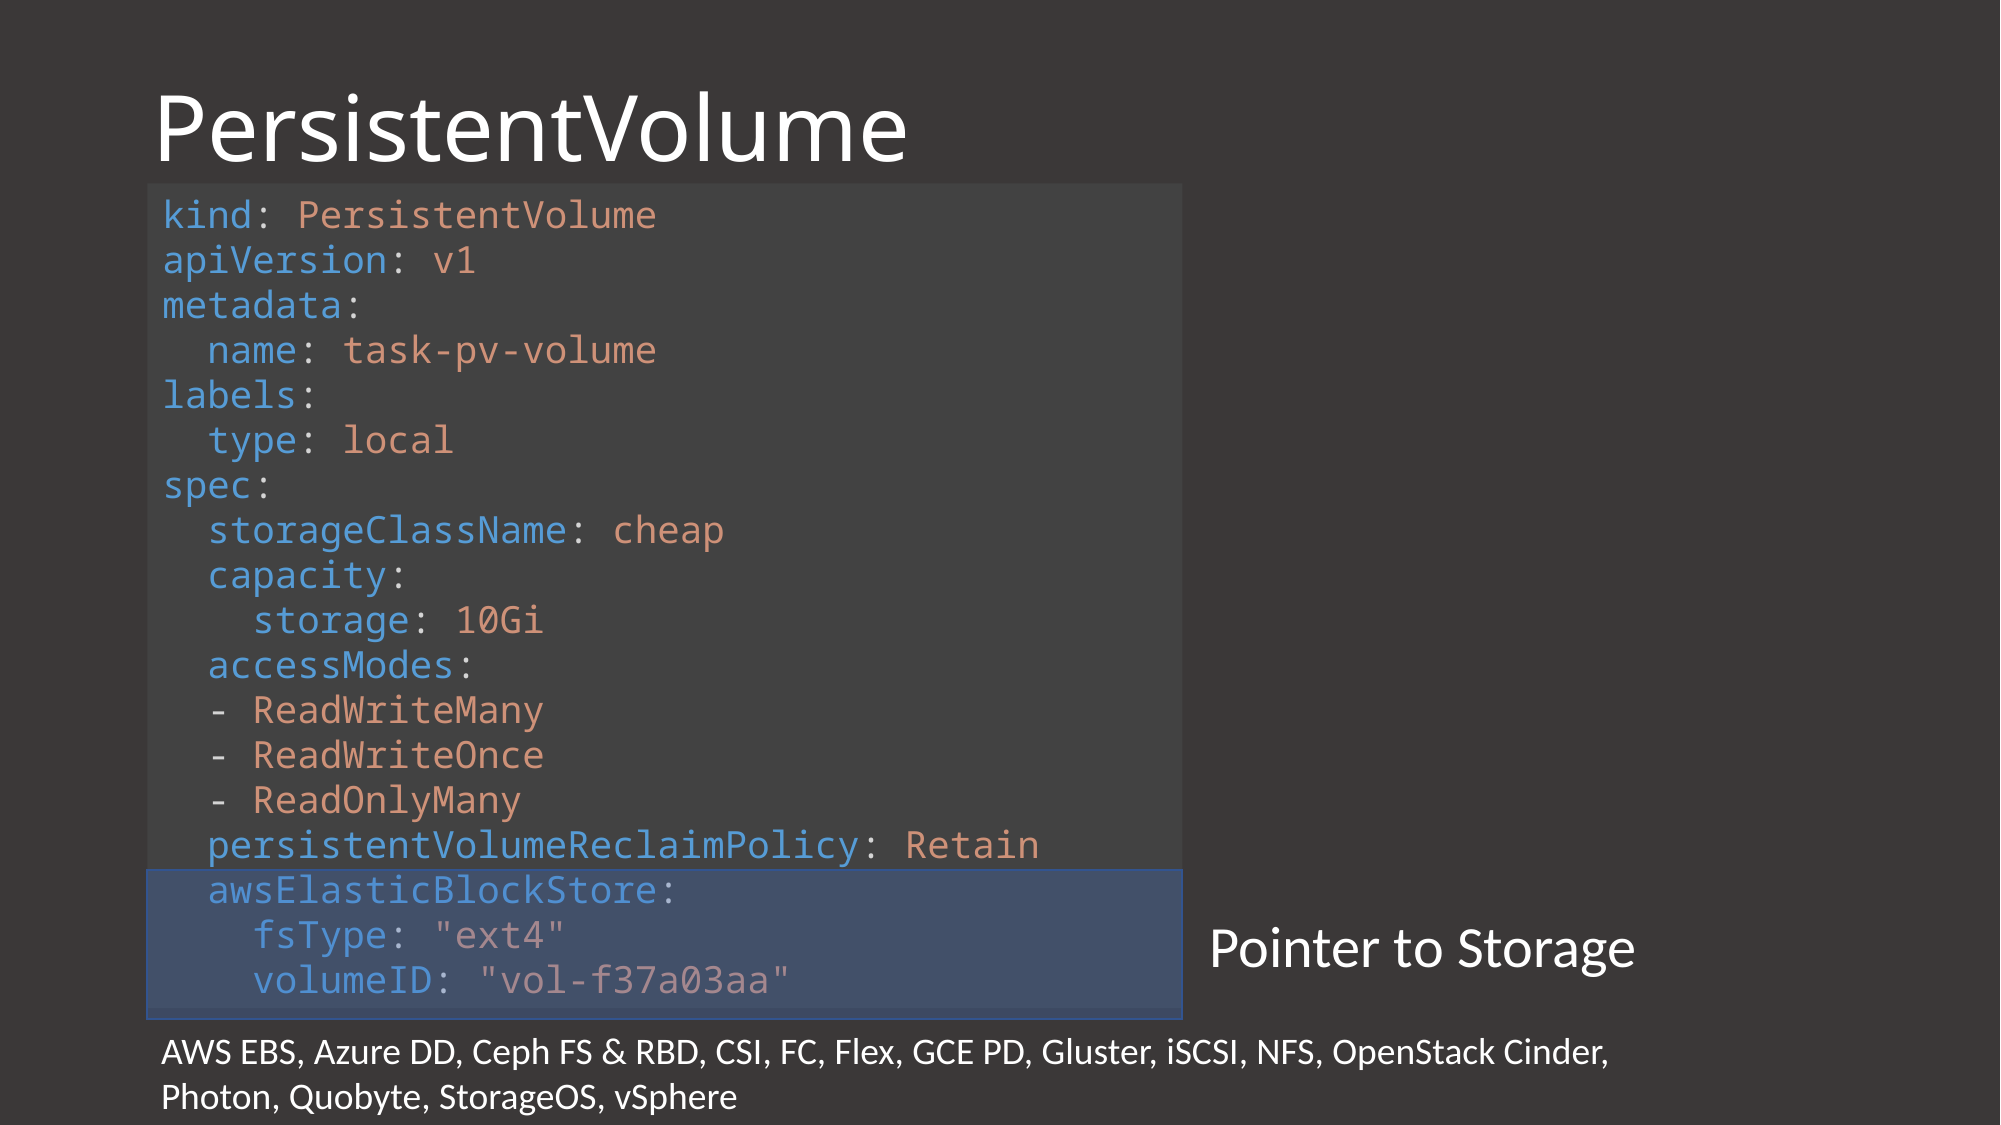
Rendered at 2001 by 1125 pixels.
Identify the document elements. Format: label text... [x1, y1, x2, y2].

text_box AWS EBS, Azure DD, Ceph FS & RBD, CSI, FC, Flex, GCE PD, Gluster, iSCSI, NFS, OpenStack Cinder, Photon, Quobyte, StorageOS, vSphere [146, 1019, 1635, 1124]
text_box [146, 869, 1183, 1019]
text_box kind: PersistentVolume apiVersion: v1 metadata: name: task-pv-volume labels: type: local spec: storageClassName: cheap capacity: storage: 10Gi accessModes: - ReadWriteMany - ReadWriteOnce - ReadOnlyMany persistentVolumeReclaimPolicy: Retain awsElasticBlockStore: fsType: "ext4" volumeID: "vol-f37a03aa" [147, 183, 1183, 869]
title PersistentVolume [137, 59, 1863, 203]
text_box Pointer to Storage [1194, 901, 1652, 987]
